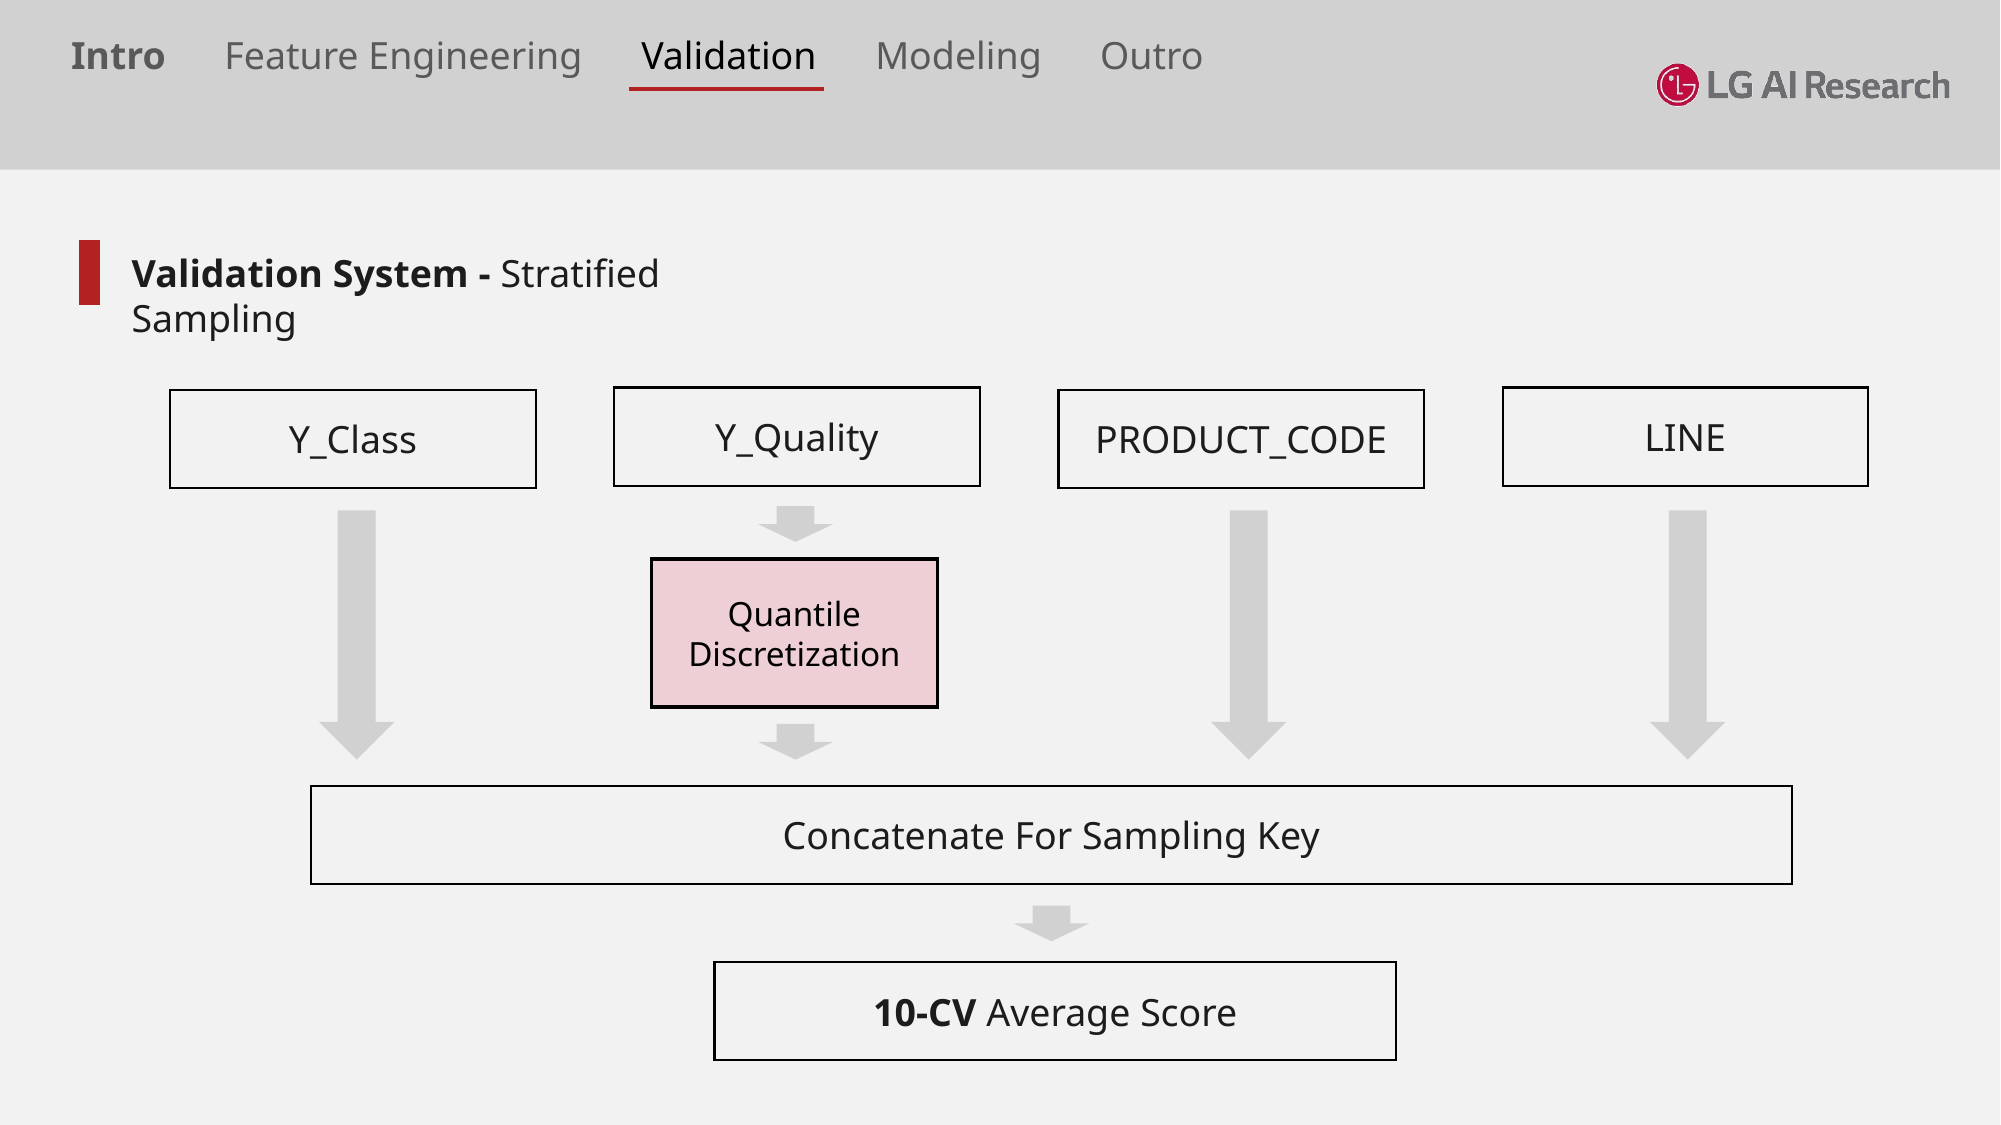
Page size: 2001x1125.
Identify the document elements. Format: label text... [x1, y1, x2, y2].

text_box PRODUCT_CODE [1057, 389, 1425, 489]
text_box LINE [1502, 386, 1869, 487]
text_box [757, 722, 834, 761]
text_box [1013, 904, 1090, 943]
text_box Y_Quality [613, 386, 981, 487]
text_box Quantile Discretization [651, 558, 938, 707]
text_box [316, 509, 397, 762]
text_box Intro Feature Engineering Validation Modeling Outro [56, 18, 1584, 97]
text_box [1647, 509, 1728, 762]
text_box Y_Class [169, 389, 537, 489]
text_box Validation System - Stratified Sampling [116, 242, 834, 347]
text_box [79, 240, 100, 305]
picture [1615, 0, 1991, 183]
text_box Concatenate For Sampling Key [310, 785, 1793, 885]
text_box 10-CV Average Score [713, 961, 1397, 1061]
text_box [757, 505, 834, 544]
text_box [1208, 509, 1290, 762]
